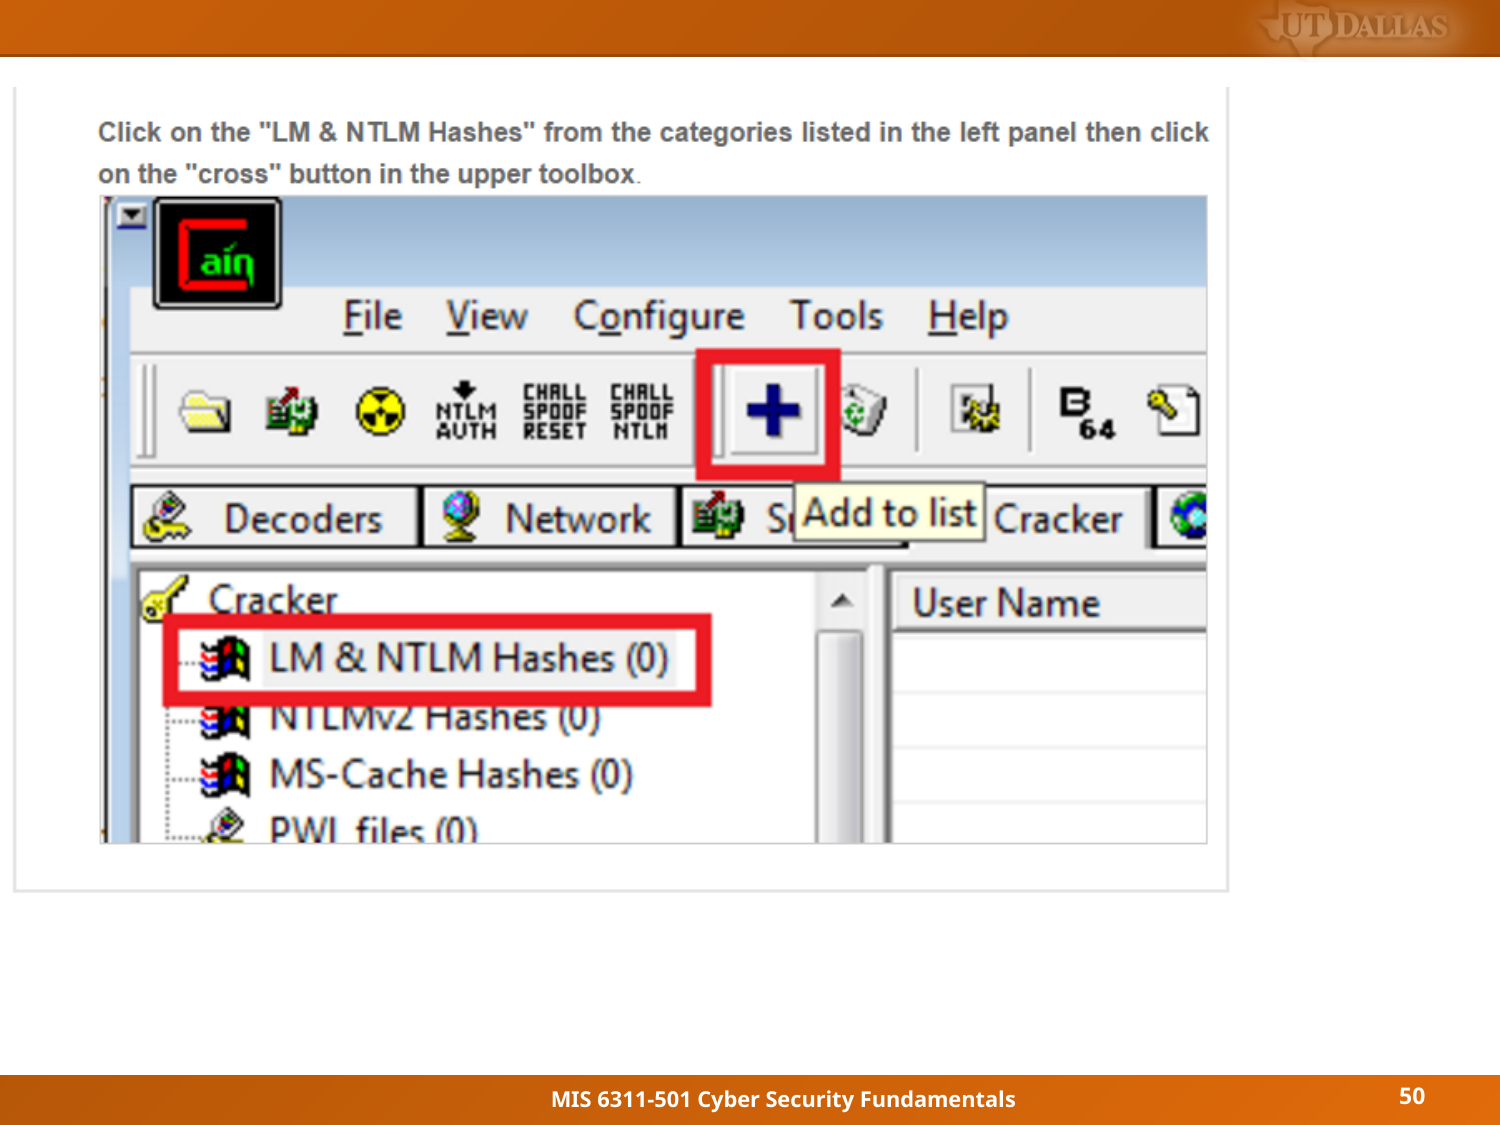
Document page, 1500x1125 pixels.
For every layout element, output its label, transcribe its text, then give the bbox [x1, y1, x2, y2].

picture [1218, 0, 1500, 62]
picture [0, 87, 1239, 903]
slide_number 50 [1350, 1076, 1475, 1120]
